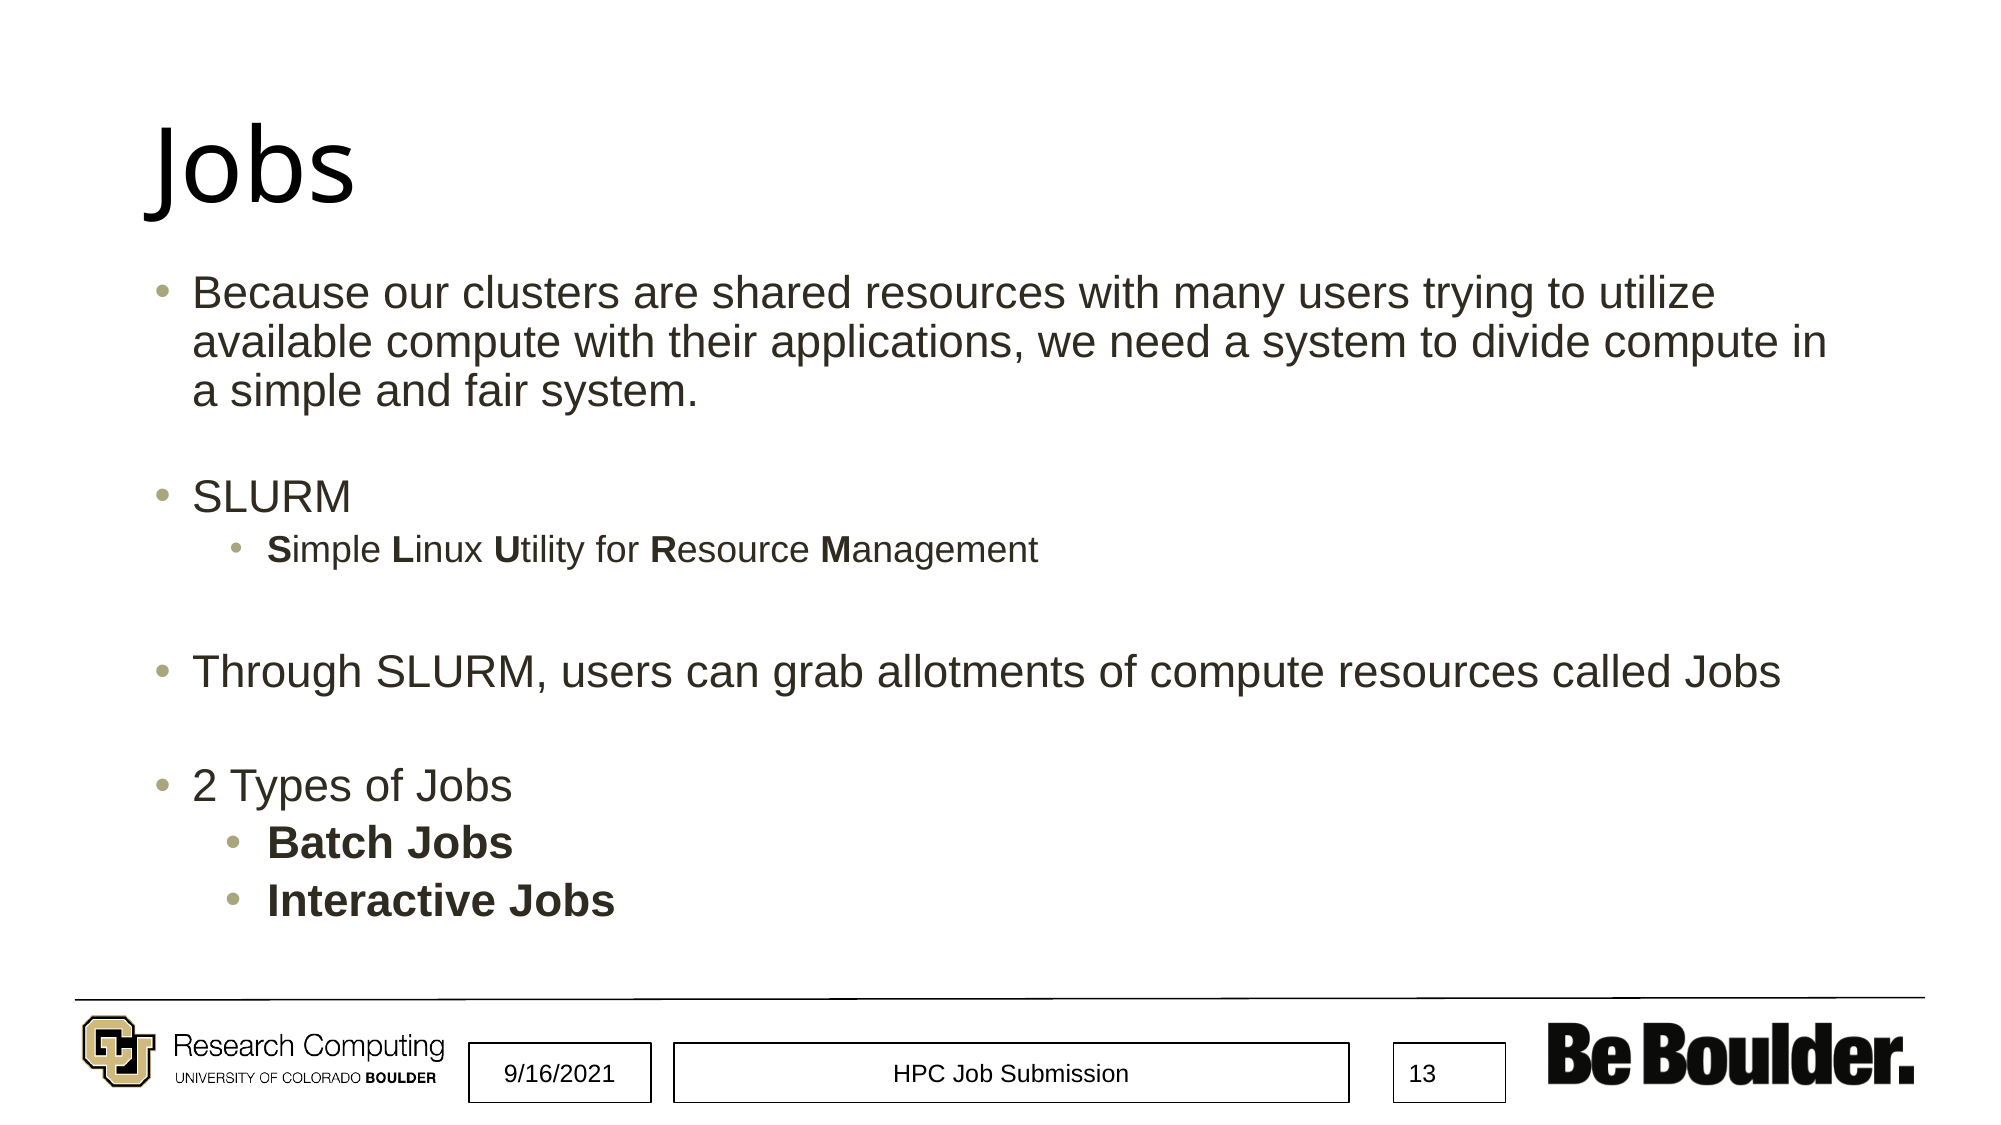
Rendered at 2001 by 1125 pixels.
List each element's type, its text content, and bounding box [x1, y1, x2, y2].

picture [81, 1015, 444, 1088]
footer HPC Job Submission [673, 1042, 1350, 1103]
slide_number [468, 1042, 652, 1103]
slide_number 13 [1393, 1042, 1506, 1103]
picture [1524, 1015, 1938, 1088]
title Jobs [137, 59, 1863, 262]
list Because our clusters are shared resources with many users trying to utilize available compute with their applications, we need a system to divide compute in a simple and fair system. SLURM Simple Linux Utility for Resource Management Through SLURM, users can grab allotments of compute resources called Jobs 2 Types of Jobs Batch Jobs Interactive Jobs [137, 262, 1863, 1012]
